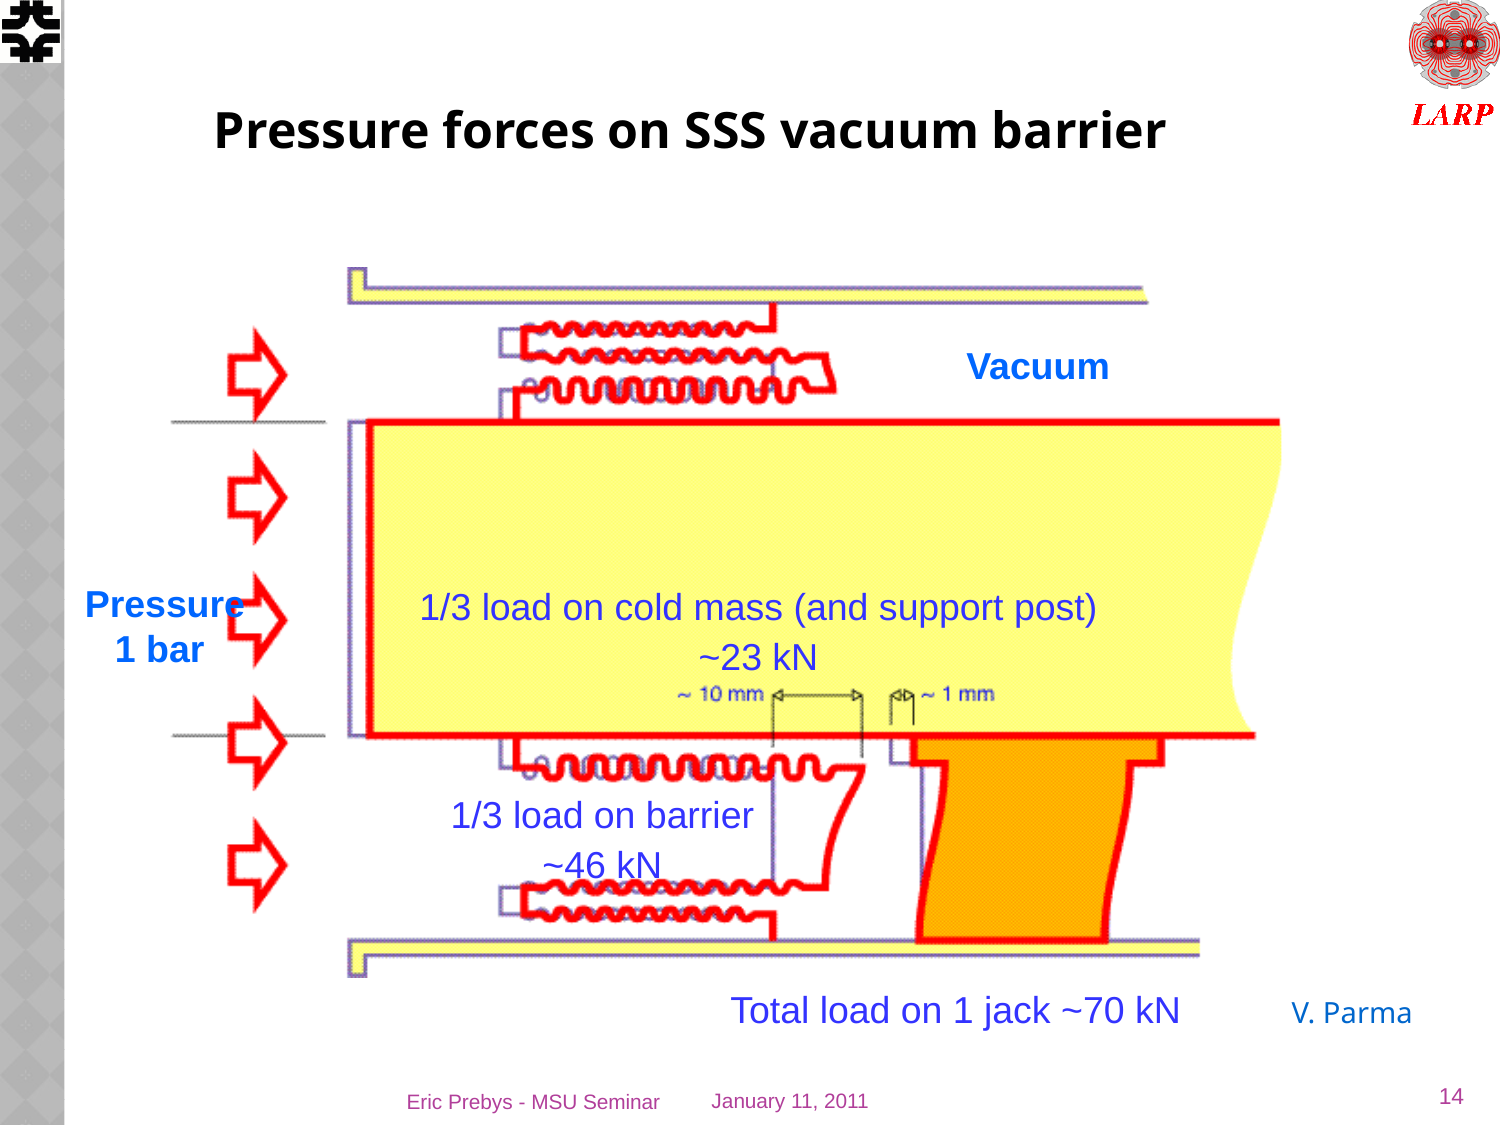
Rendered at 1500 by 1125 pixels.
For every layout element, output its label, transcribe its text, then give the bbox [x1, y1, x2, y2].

footer Eric Prebys - MSU Seminar [75, 1075, 675, 1114]
slide_number 14 [1367, 1071, 1465, 1110]
picture [1406, 0, 1500, 125]
table_cell Gauss [0, 0, 65, 1125]
text_box Total load on 1 jack ~70 kN [715, 987, 1196, 1039]
title Pressure forces on SSS vacuum barrier [206, 42, 1306, 159]
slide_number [696, 1075, 1025, 1114]
picture [0, 0, 61, 63]
text_box V. Parma [1204, 987, 1500, 1038]
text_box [69, 266, 1282, 978]
